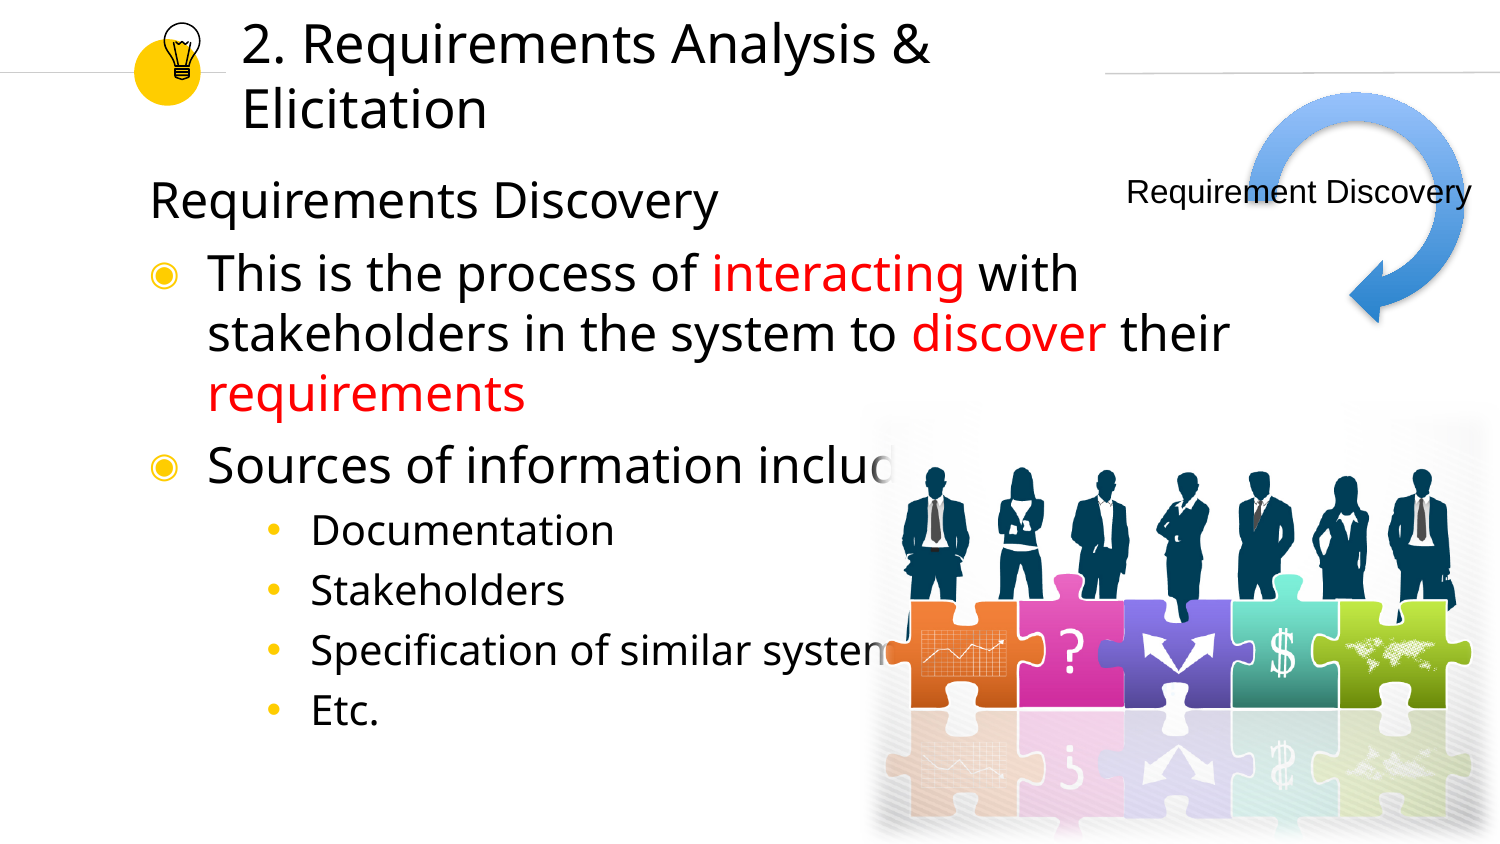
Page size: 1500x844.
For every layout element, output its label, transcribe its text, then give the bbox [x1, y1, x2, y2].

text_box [1060, 148, 1474, 237]
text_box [164, 22, 200, 80]
list Requirements Discovery This is the process of interacting with stakeholders in the system to discover their requirements Sources of information include: Documentation Stakeholders Specification of similar systems Etc. [134, 153, 1344, 776]
picture [860, 400, 1500, 844]
text_box [1263, 92, 1450, 146]
title 2. Requirements Analysis & Elicitation [226, 38, 1106, 110]
text_box [1349, 246, 1455, 324]
